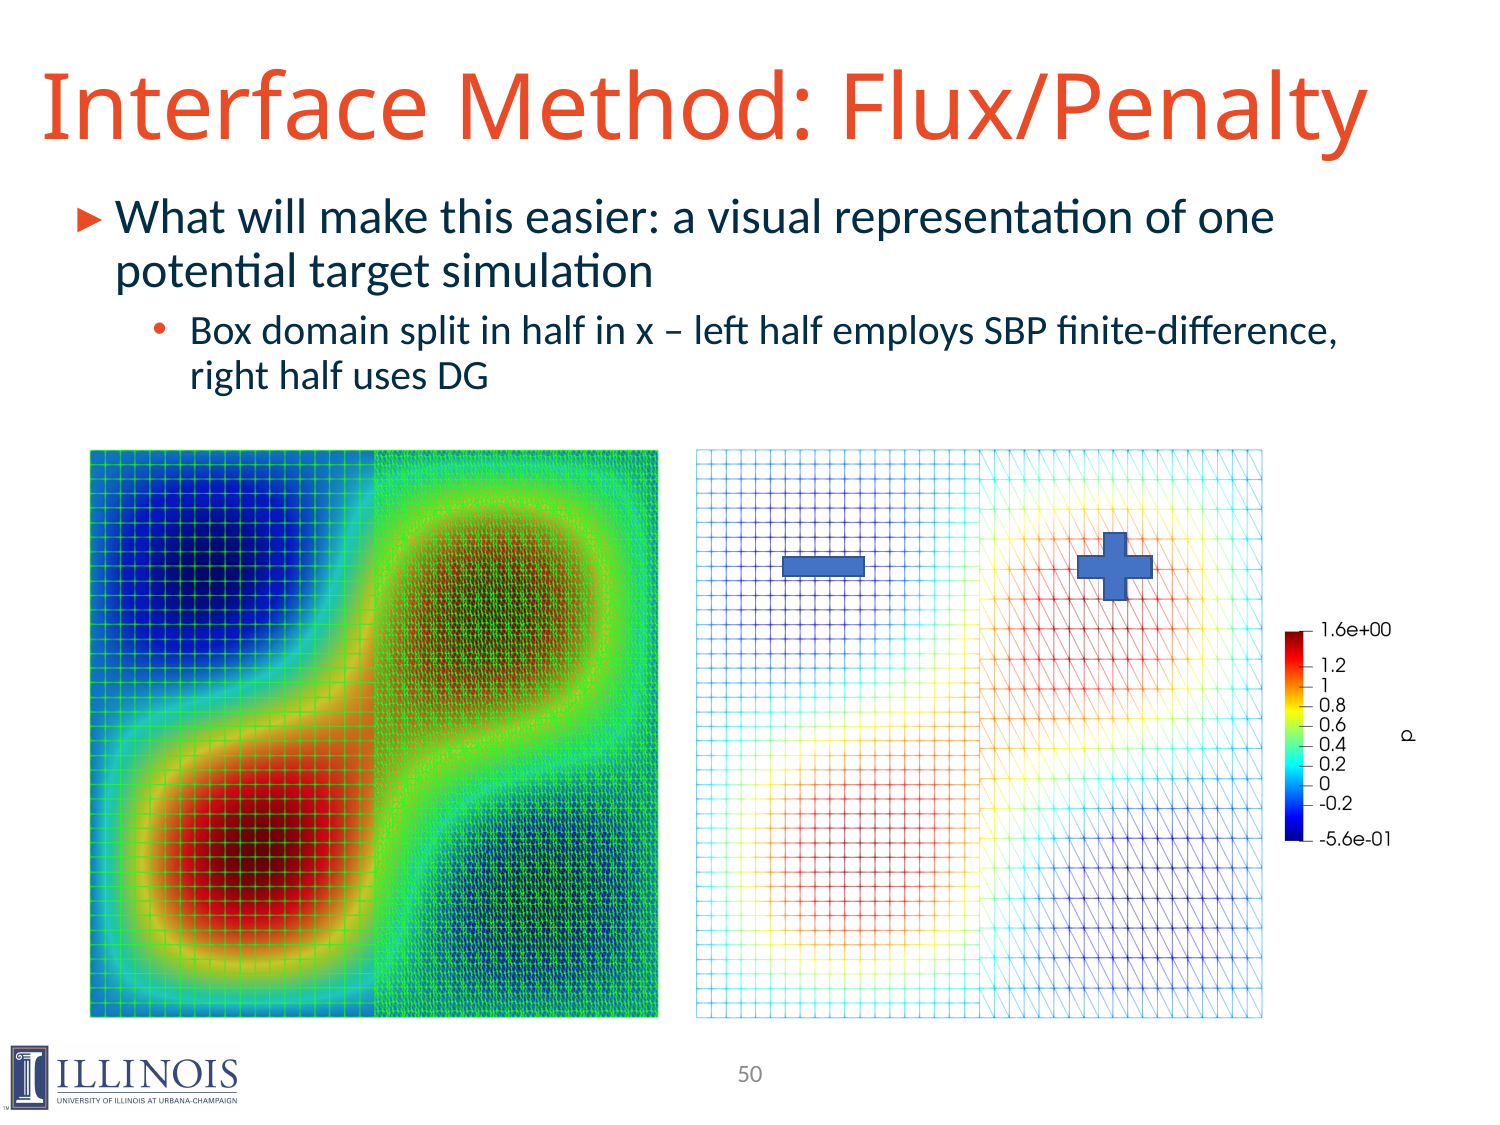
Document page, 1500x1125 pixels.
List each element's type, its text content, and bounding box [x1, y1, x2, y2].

title Interface Method: Flux/Penalty [26, 36, 1438, 183]
picture [0, 432, 1443, 1113]
slide_number 50 [718, 1043, 782, 1103]
text_box What will make this easier: a visual representation of one potential target simulation Box domain split in half in x – left half employs SBP finite-difference, right half uses DG [62, 182, 1407, 1016]
